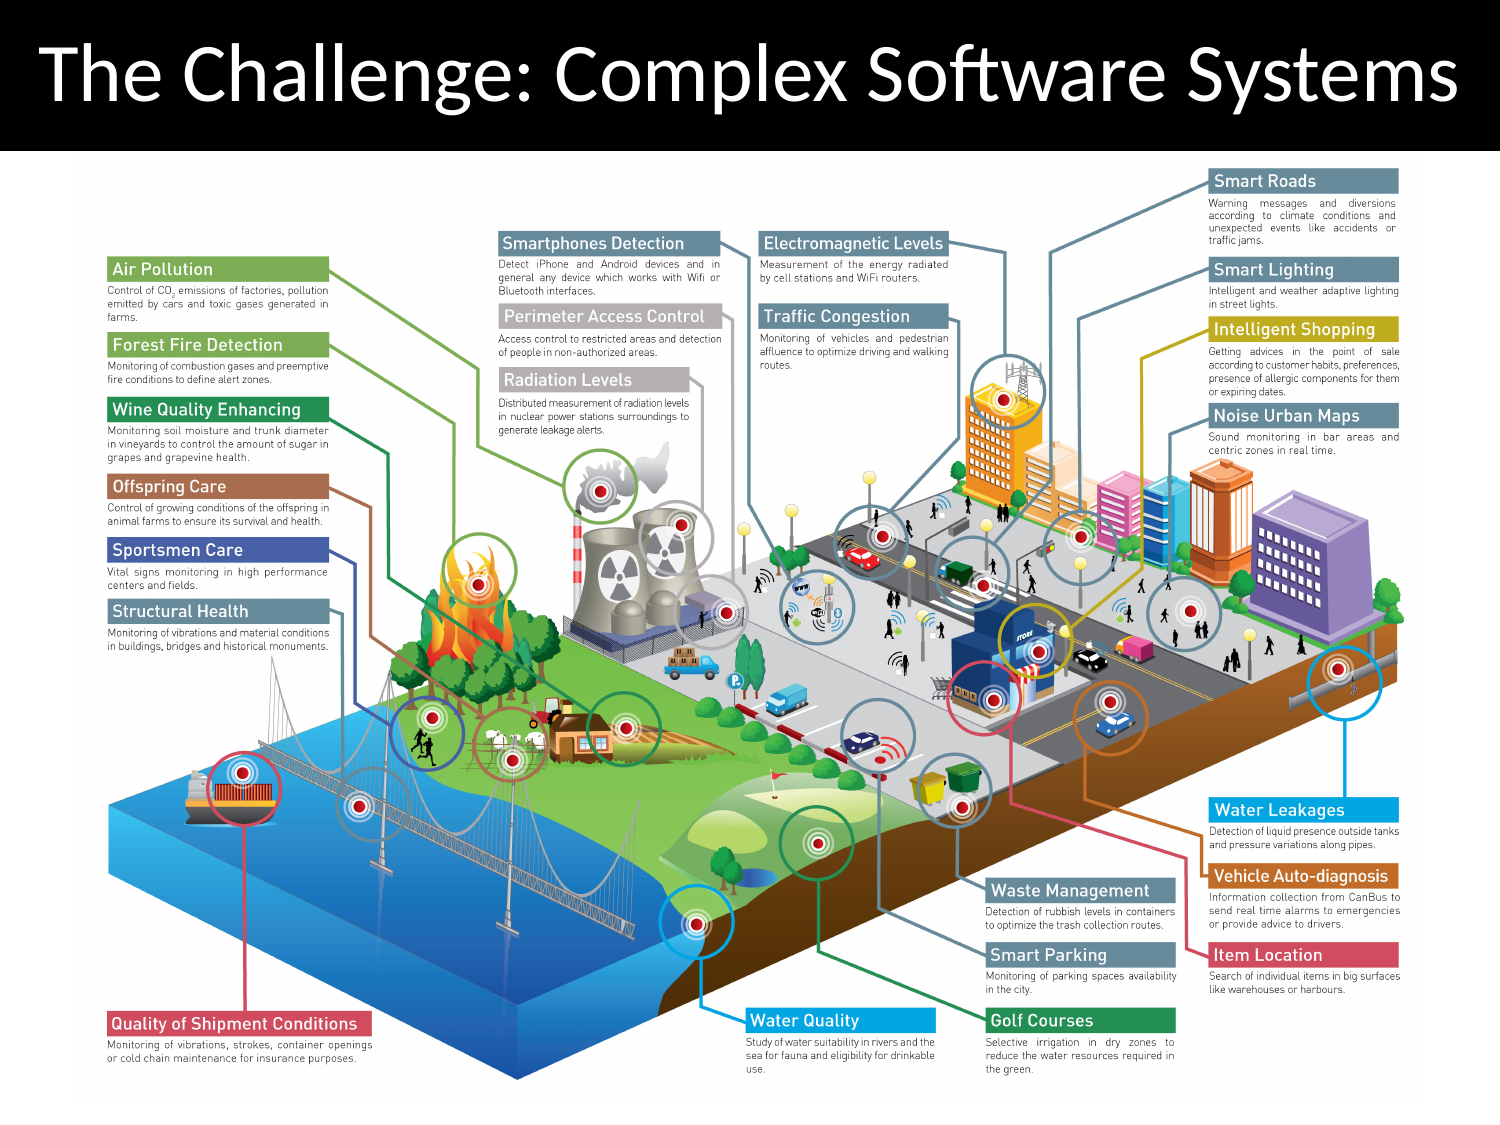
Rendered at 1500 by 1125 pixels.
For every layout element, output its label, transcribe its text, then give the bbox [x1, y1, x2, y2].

picture [74, 142, 1426, 1103]
text_box The Challenge: Complex Software Systems [0, 0, 1500, 151]
